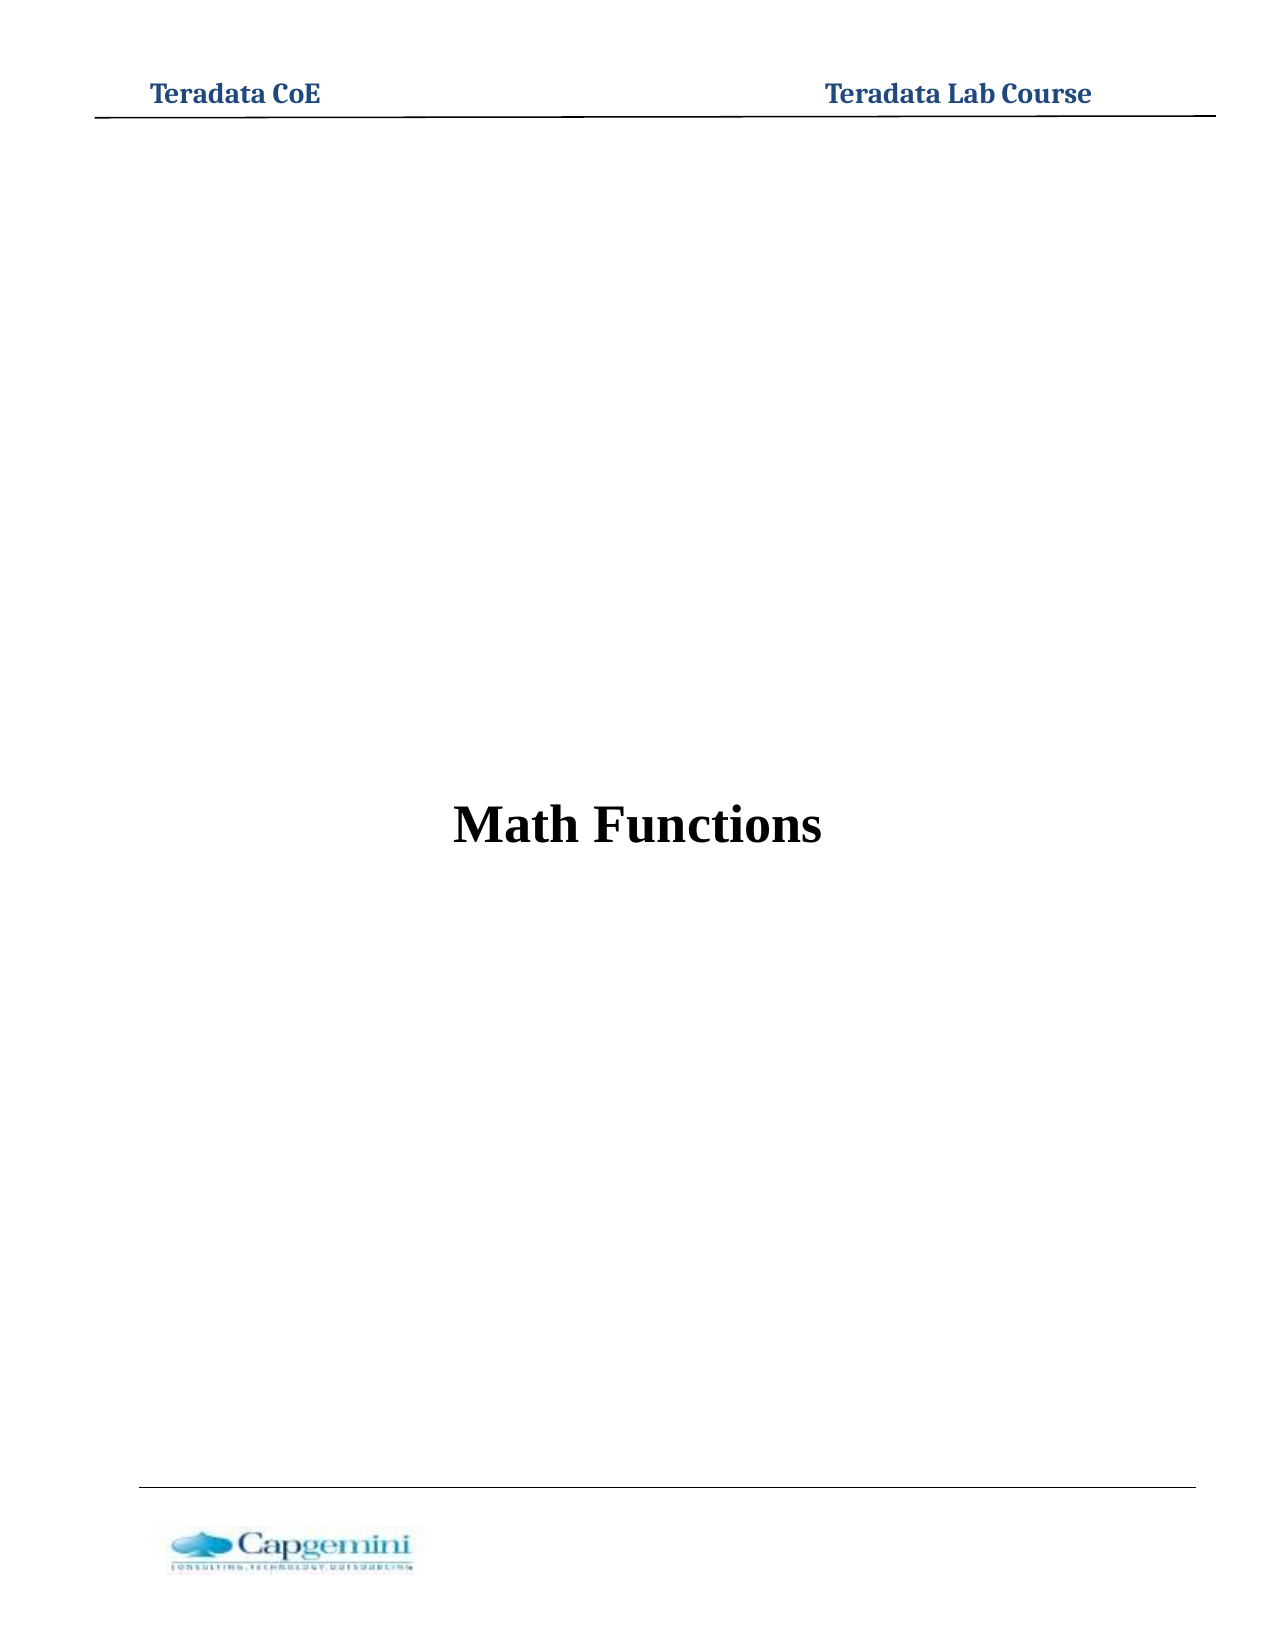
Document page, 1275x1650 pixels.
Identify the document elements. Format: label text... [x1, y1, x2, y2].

text_box Math Functions [451, 795, 833, 854]
text_box Teradata CoE [147, 76, 336, 111]
text_box [153, 1526, 425, 1575]
text_box [139, 1464, 1197, 1490]
text_box Teradata Lab Course [823, 76, 1109, 111]
